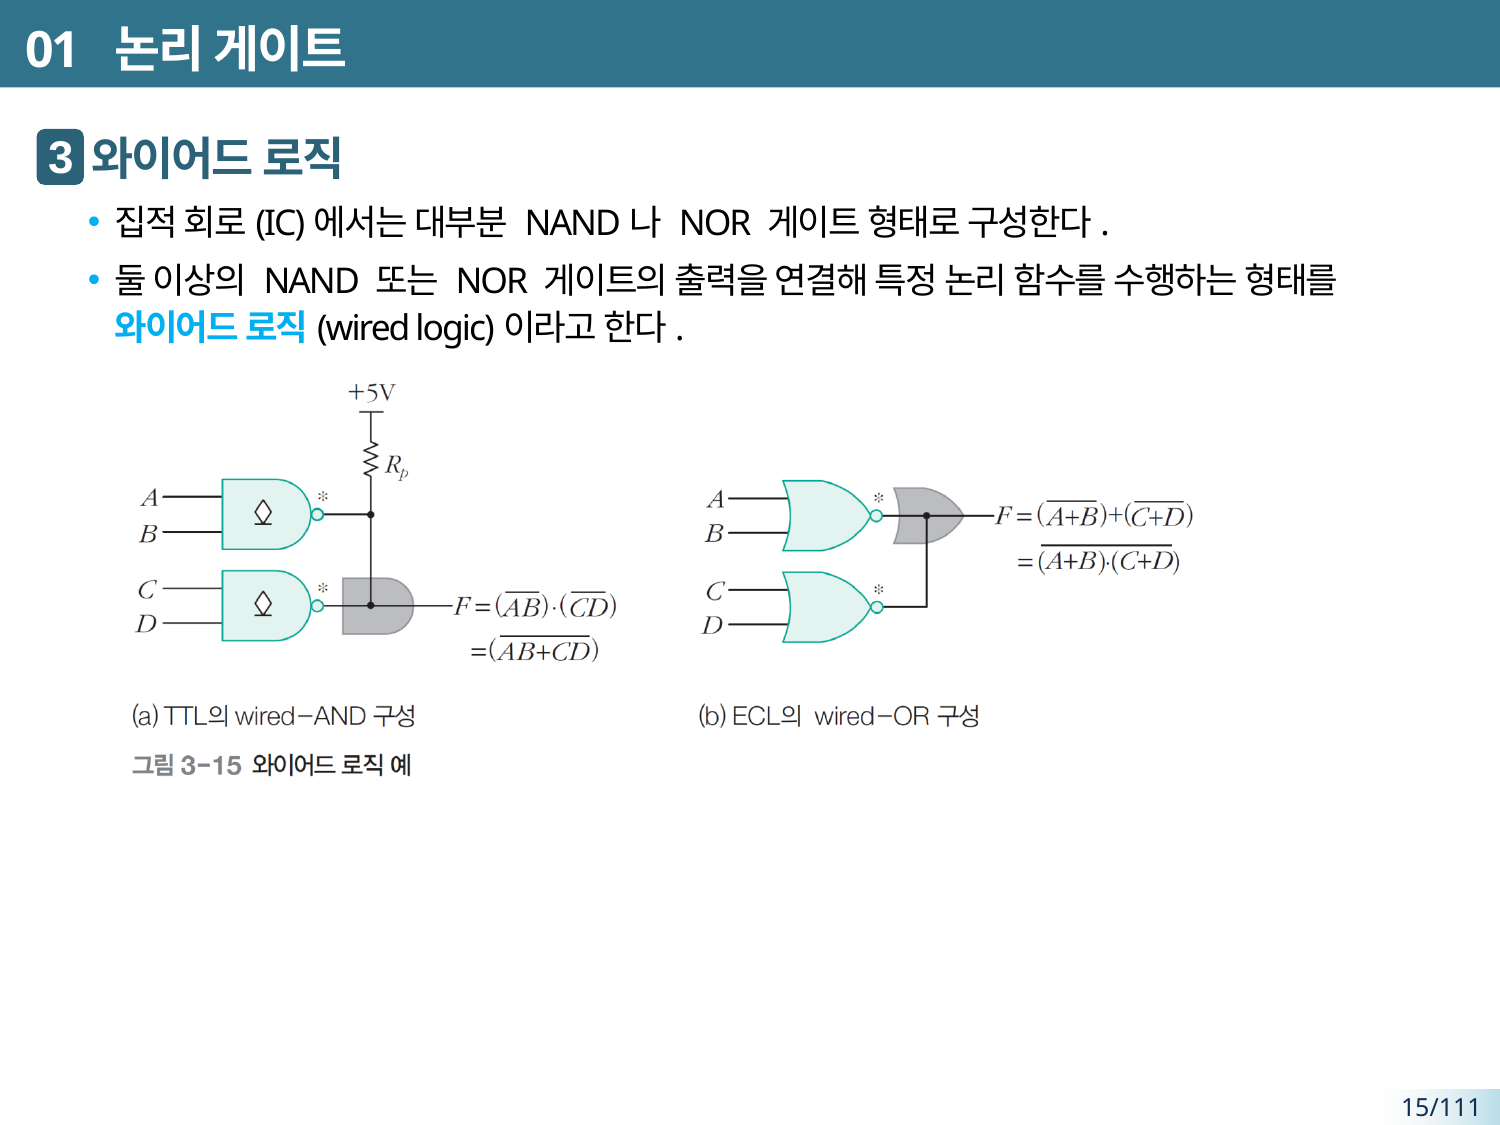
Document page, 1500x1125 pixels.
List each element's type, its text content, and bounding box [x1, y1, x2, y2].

picture [123, 378, 1200, 783]
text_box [32, 119, 90, 191]
title 01 논리 게이트 [10, 8, 1288, 87]
list 와이어드 로직 집적 회로(IC)에서는 대부분 NAND나 NOR 게이트 형태로 구성한다. 둘 이상의 NAND 또는 NOR 게이트의 출력을 연결해 특정 논리 함수를 수행하는 형태를 와이어드 로직(wired logic)이라고 한다. [10, 116, 1481, 1047]
